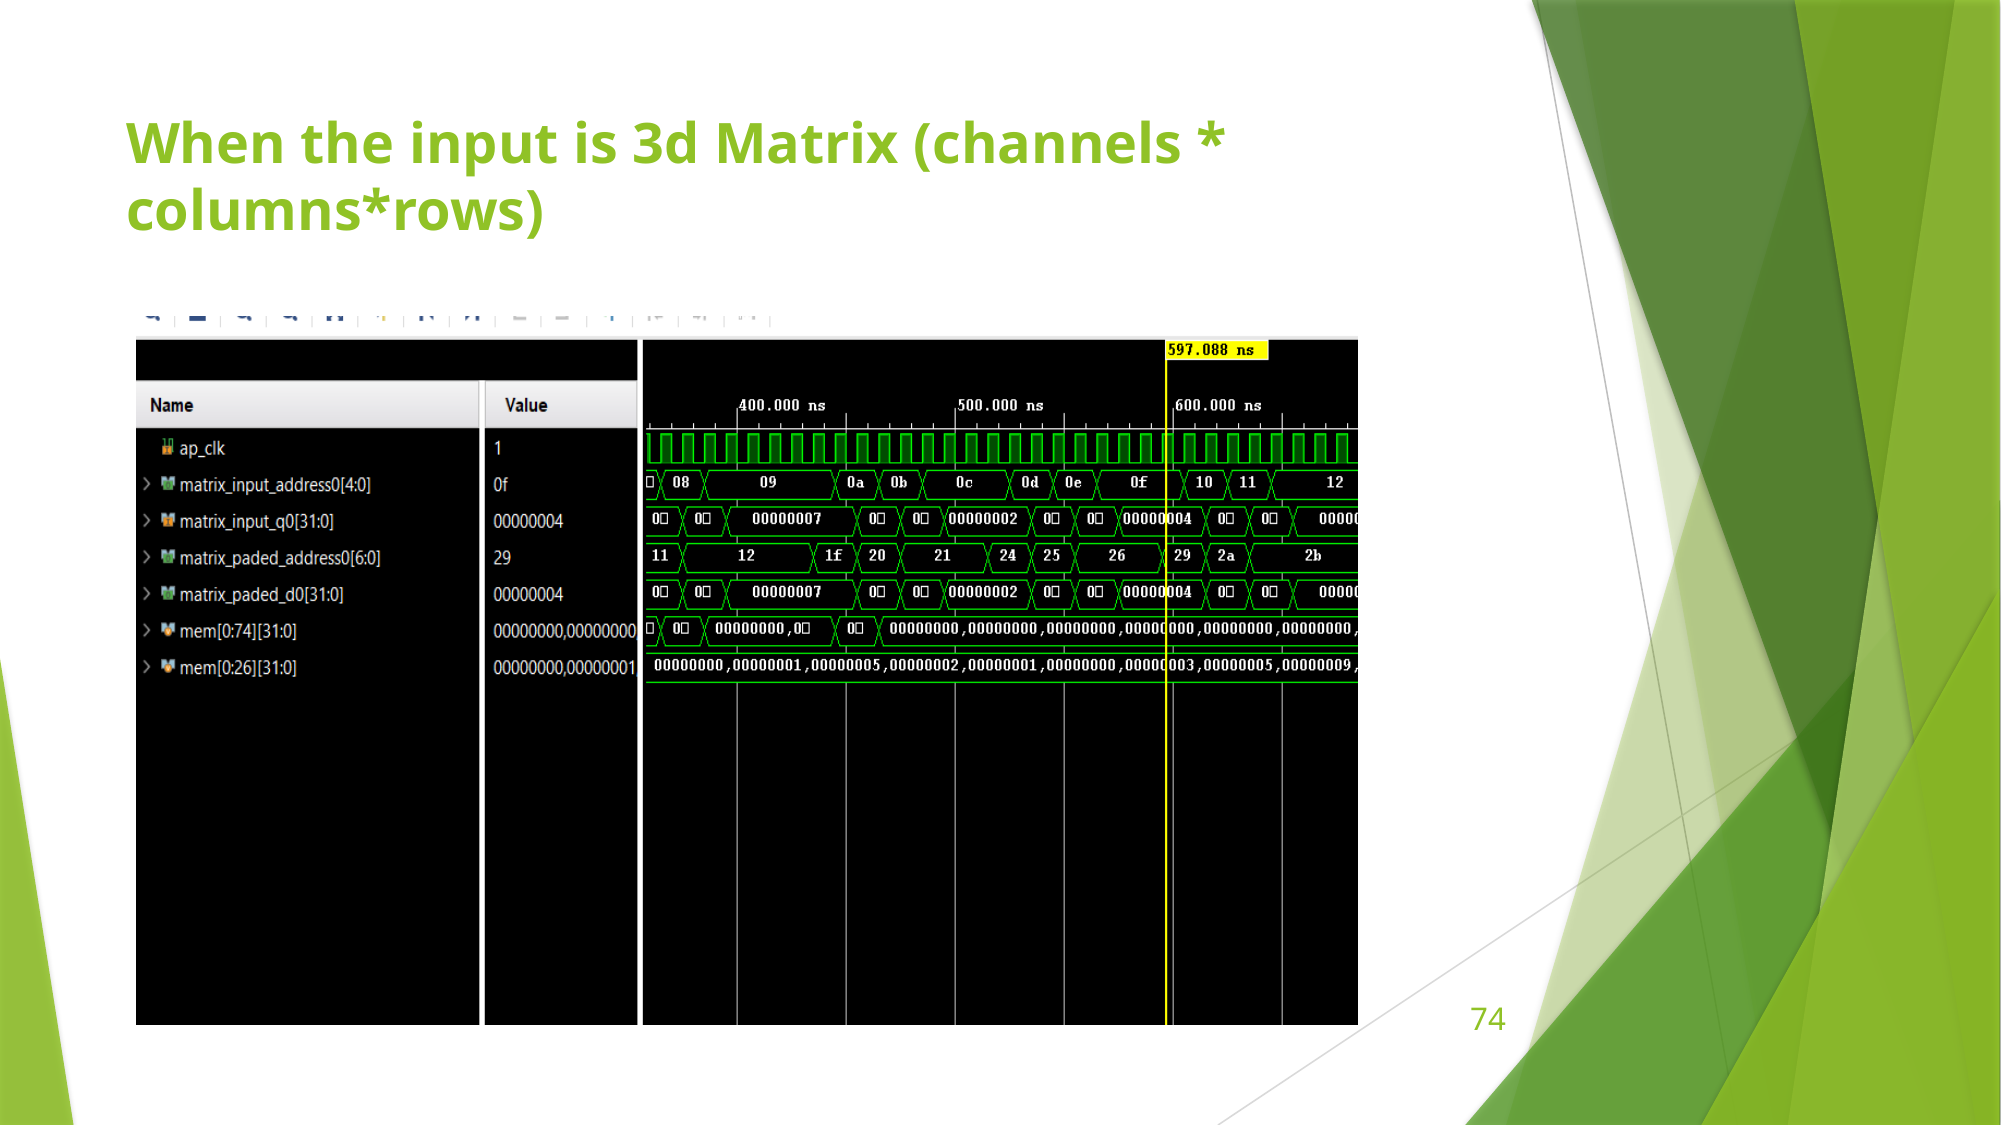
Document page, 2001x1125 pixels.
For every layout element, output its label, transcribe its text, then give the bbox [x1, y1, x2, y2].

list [135, 316, 1358, 1026]
slide_number 74 [1409, 991, 1522, 1051]
title When the input is 3d Matrix (channels * columns*rows) [111, 99, 1522, 317]
